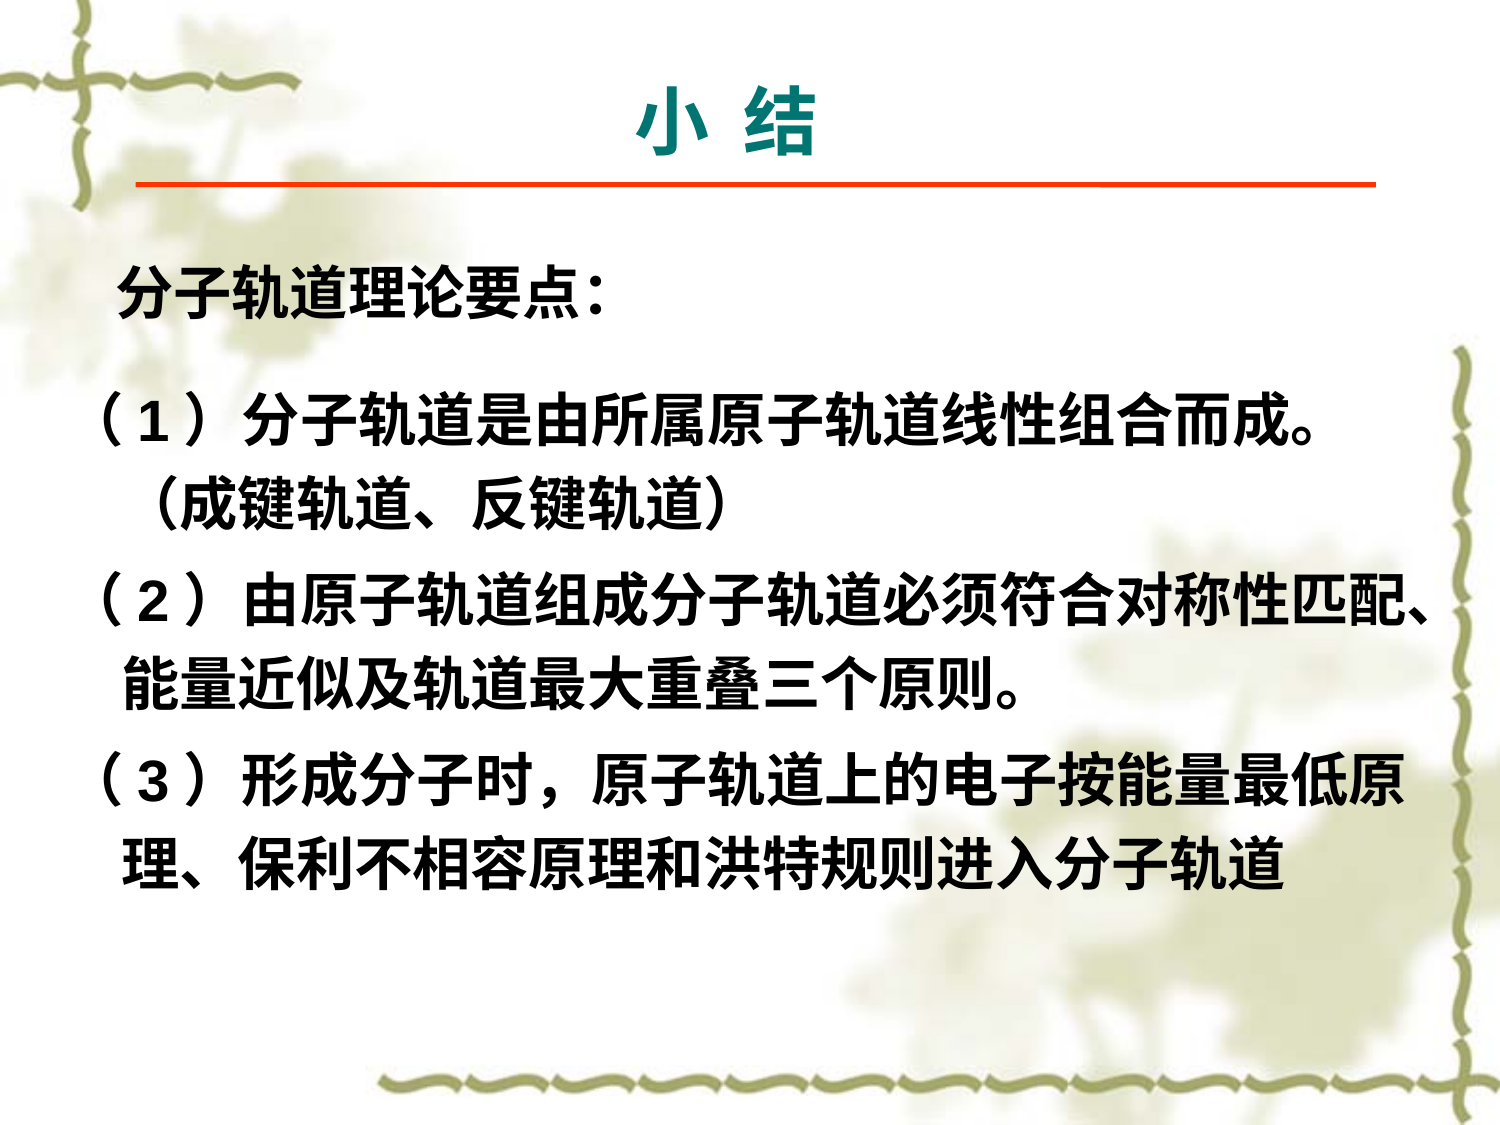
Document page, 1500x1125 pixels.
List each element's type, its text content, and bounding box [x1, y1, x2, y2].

text_box 小 结 [490, 54, 963, 184]
title 分子轨道理论要点： [100, 244, 1376, 339]
picture [0, 0, 1500, 1125]
list （1）分子轨道是由所属原子轨道线性组合而成。（成键轨道、反键轨道） （2）由原子轨道组成分子轨道必须符合对称性匹配、能量近似及轨道最大重叠三个原则。 （3）形成分子时，原子轨道上的电子按能量最低原理、保利不相容原理和洪特规则进入分子轨道 [49, 361, 1452, 1000]
